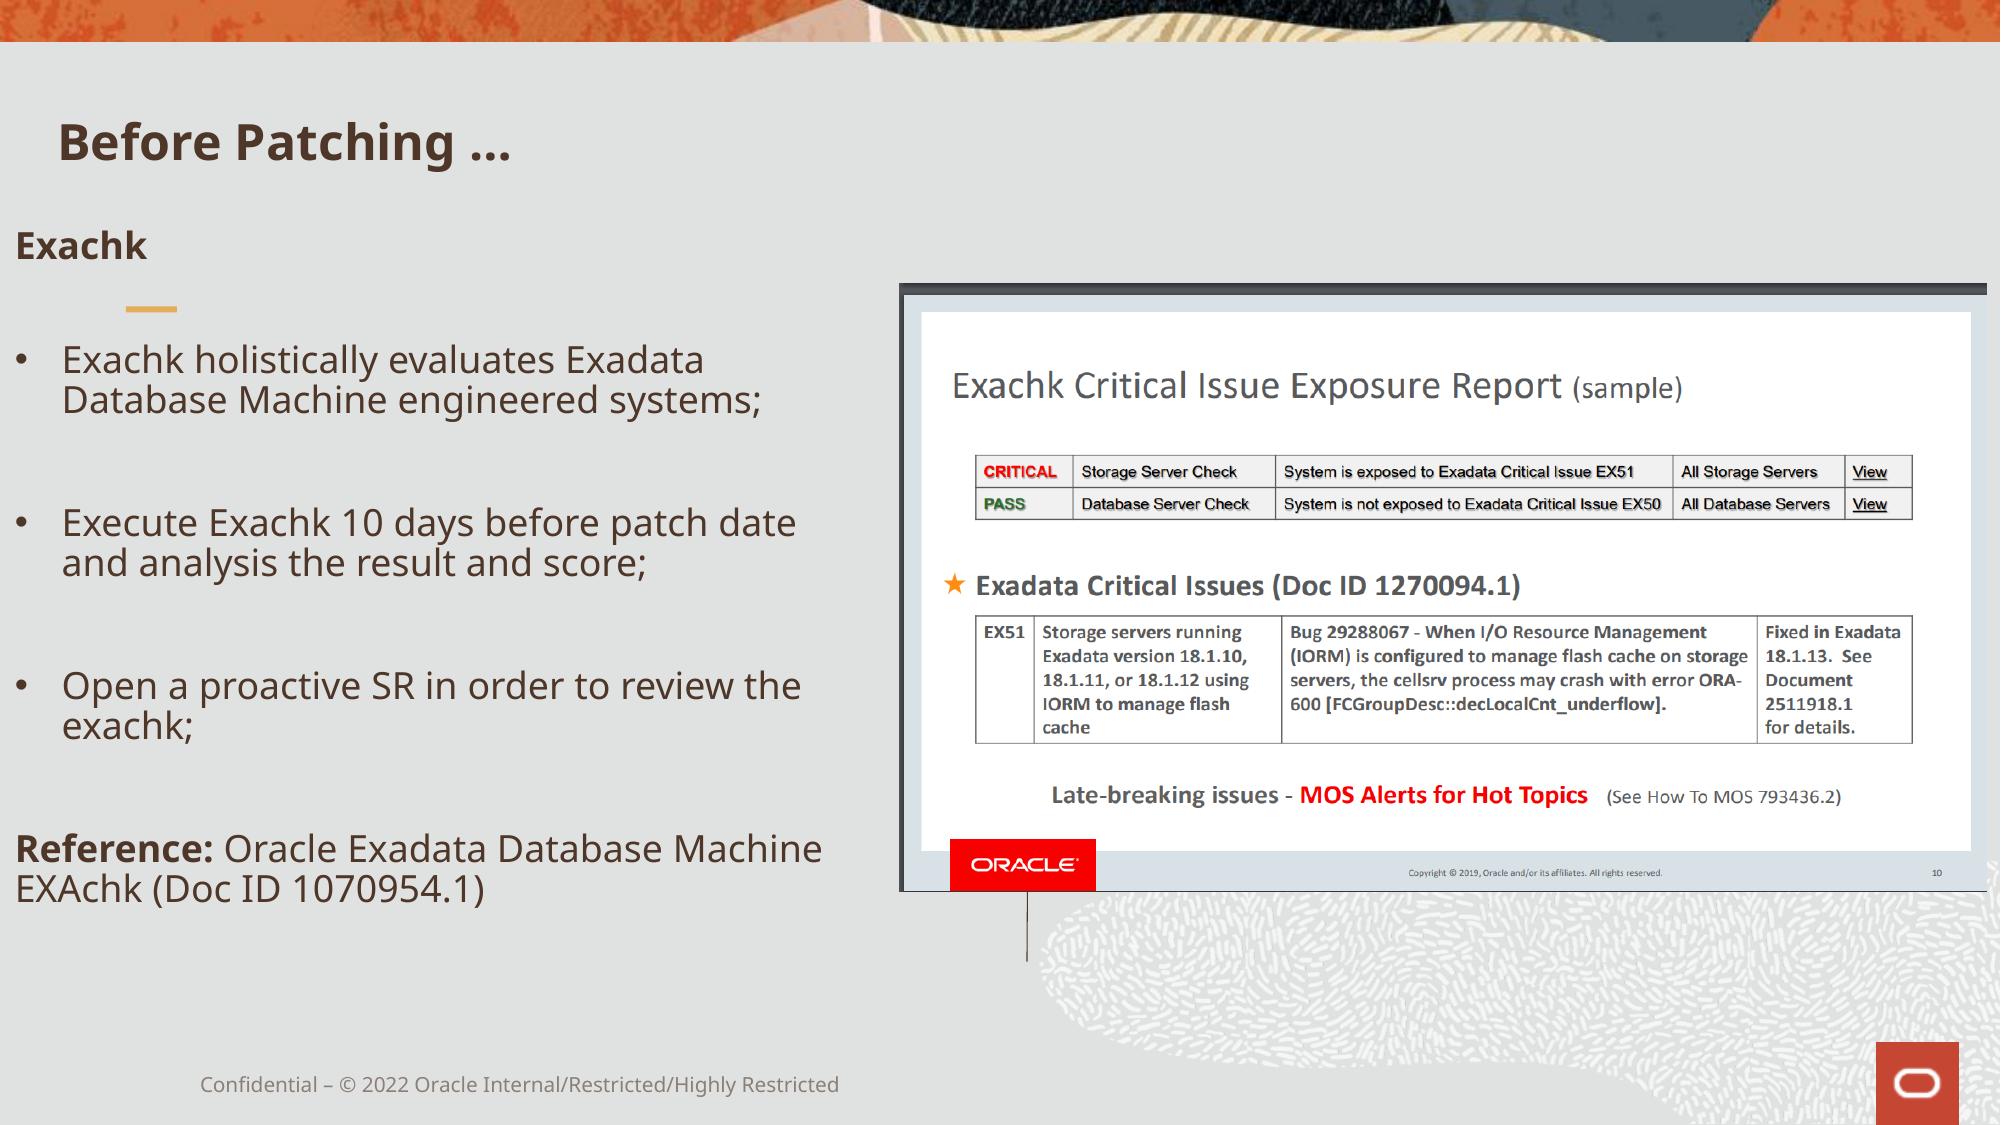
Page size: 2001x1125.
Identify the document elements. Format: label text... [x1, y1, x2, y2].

text_box Exachk Exachk holistically evaluates Exadata Database Machine engineered systems; Execute Exachk 10 days before patch date and analysis the result and score; Open a proactive SR in order to review the exachk; Reference: Oracle Exadata Database Machine EXAchk (Doc ID 1070954.1) [0, 219, 874, 772]
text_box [1026, 892, 1031, 962]
picture [898, 283, 2000, 1125]
title Before Patching … [57, 65, 1787, 239]
picture [0, 0, 2000, 42]
text_box Confidential – © 2022 Oracle Internal/Restricted/Highly Restricted [185, 1053, 1128, 1114]
